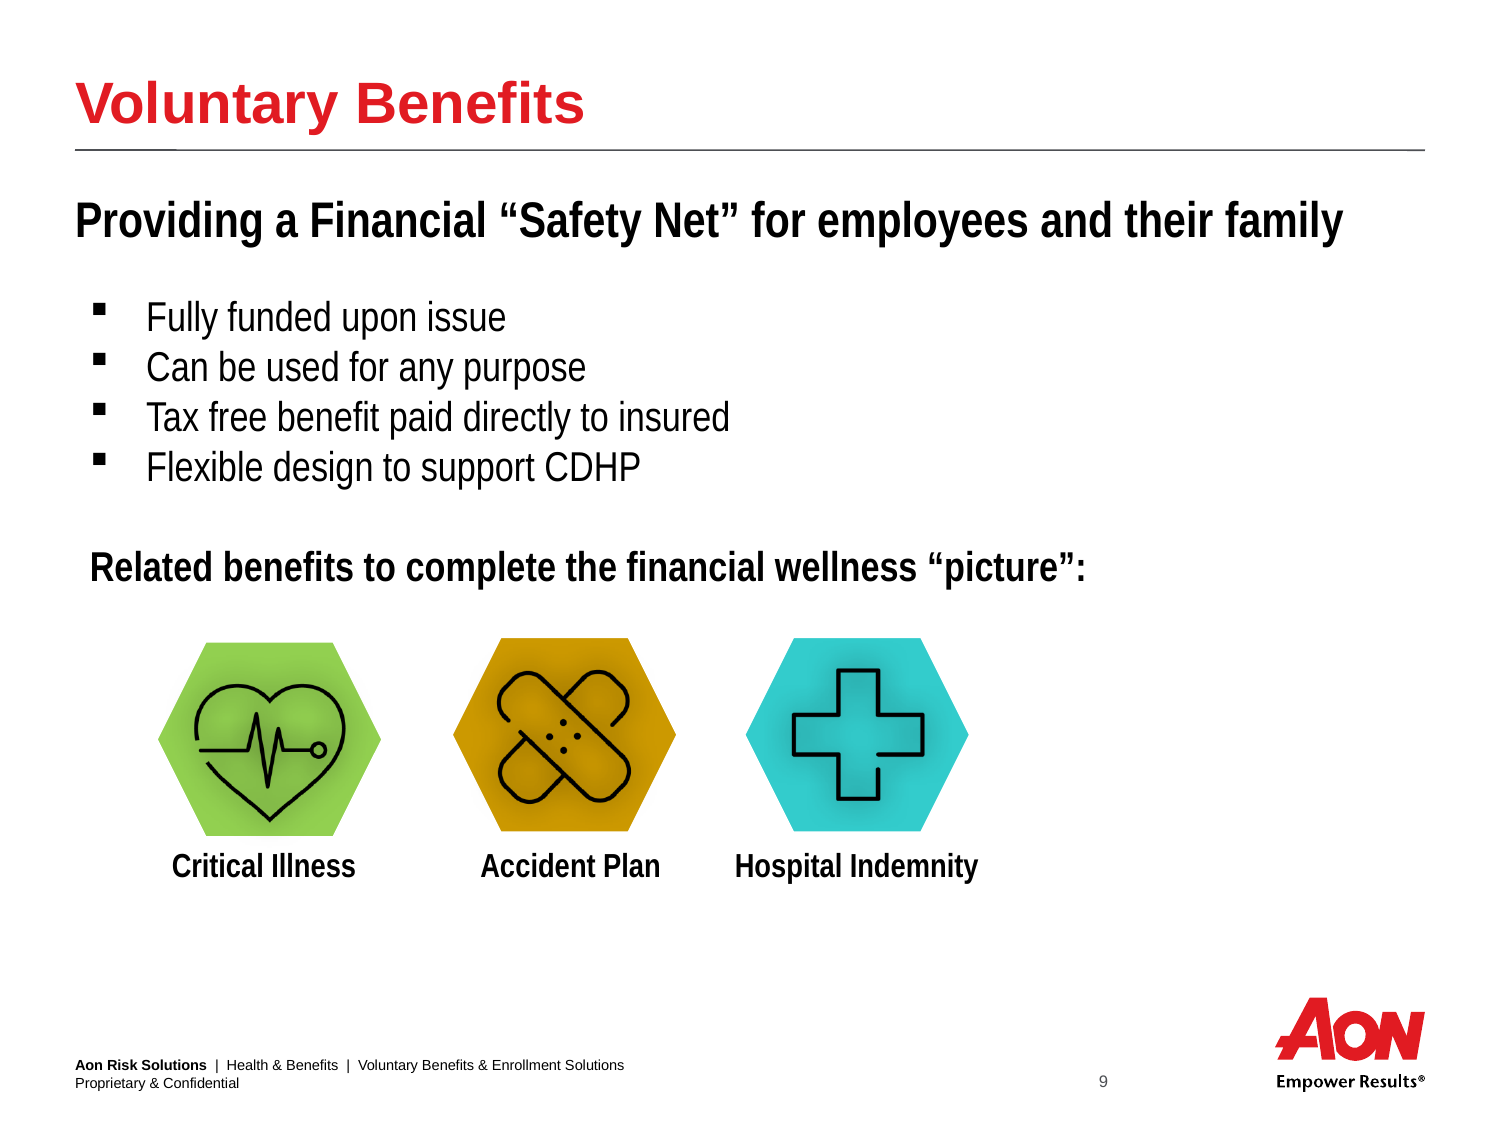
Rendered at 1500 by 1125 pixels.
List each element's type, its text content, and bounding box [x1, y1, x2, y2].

picture [134, 617, 405, 888]
list Providing a Financial “Safety Net” for employees and their family [74, 187, 1426, 288]
picture [413, 584, 1008, 887]
text_box Fully funded upon issue Can be used for any purpose Tax free benefit paid directly to insured Flexible design to support CDHP Related benefits to complete the financial wellness “picture”: [75, 281, 1225, 597]
title Voluntary Benefits [74, 49, 1426, 136]
